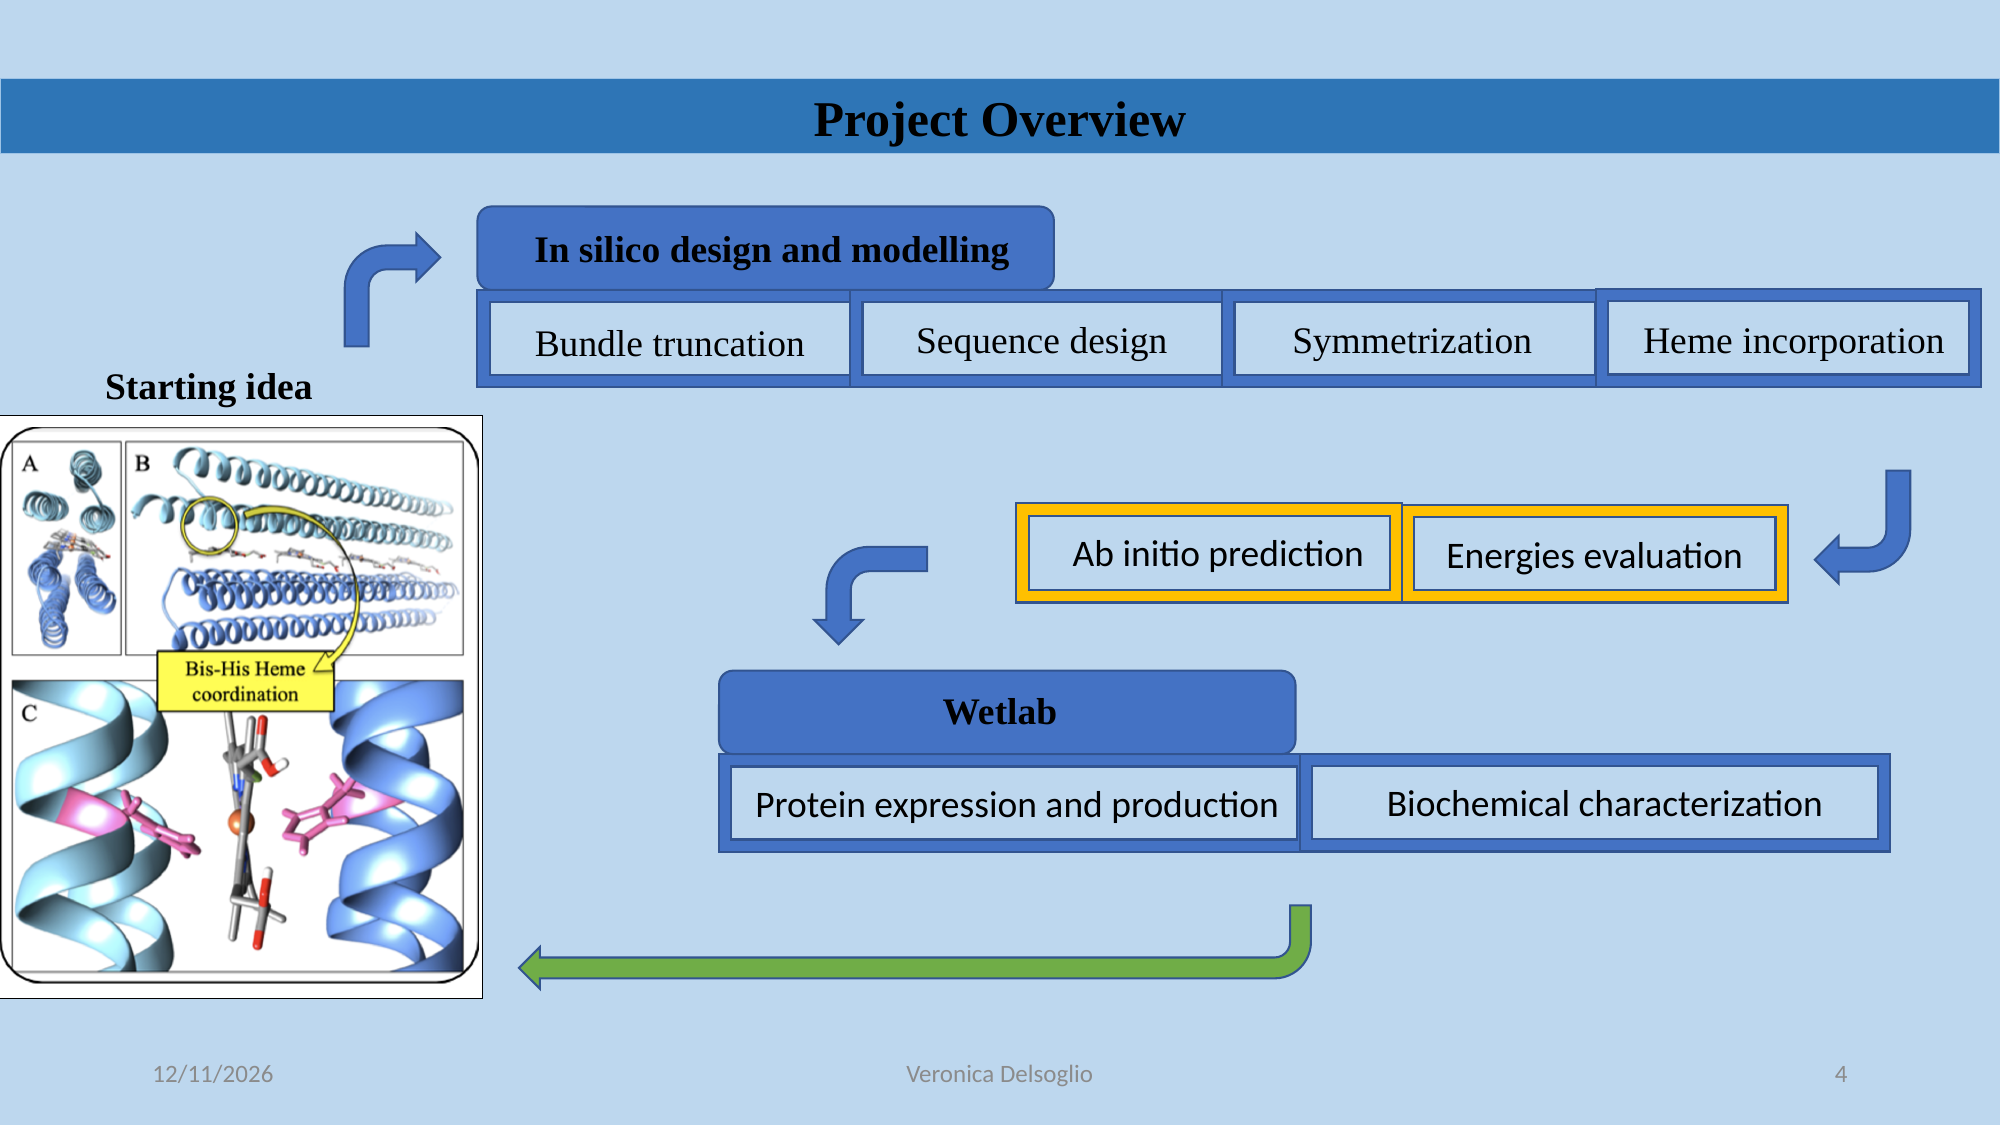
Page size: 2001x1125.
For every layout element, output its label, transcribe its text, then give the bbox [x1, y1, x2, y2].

text_box Starting idea [90, 354, 435, 415]
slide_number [137, 1042, 588, 1103]
text_box Heme incorporation [1628, 308, 1961, 368]
slide_number 4 [1412, 1042, 1863, 1103]
text_box Biochemical characterization [1372, 771, 1838, 832]
text_box [849, 289, 1221, 388]
text_box [1403, 504, 1789, 604]
text_box Energies evaluation [1431, 523, 1759, 584]
text_box [1813, 469, 1912, 587]
text_box Bundle truncation [520, 311, 830, 372]
footer Veronica Delsoglio [662, 1042, 1338, 1103]
text_box [476, 289, 849, 388]
text_box [517, 904, 1312, 992]
text_box In silico design and modelling [519, 217, 1025, 278]
text_box Wetlab [927, 679, 1073, 740]
text_box [717, 669, 1297, 756]
text_box [343, 231, 442, 348]
text_box [1299, 753, 1891, 853]
text_box [476, 205, 1055, 289]
text_box [1015, 502, 1403, 604]
text_box Sequence design [901, 308, 1183, 368]
text_box [1595, 288, 1982, 388]
text_box [811, 545, 929, 646]
text_box Ab initio prediction [1057, 521, 1380, 582]
text_box Project Overview [0, 78, 2000, 154]
text_box Symmetrization [1277, 308, 1548, 368]
text_box [1221, 289, 1595, 388]
text_box Protein expression and production [740, 773, 1295, 833]
text_box [718, 753, 1299, 853]
picture [0, 415, 483, 999]
